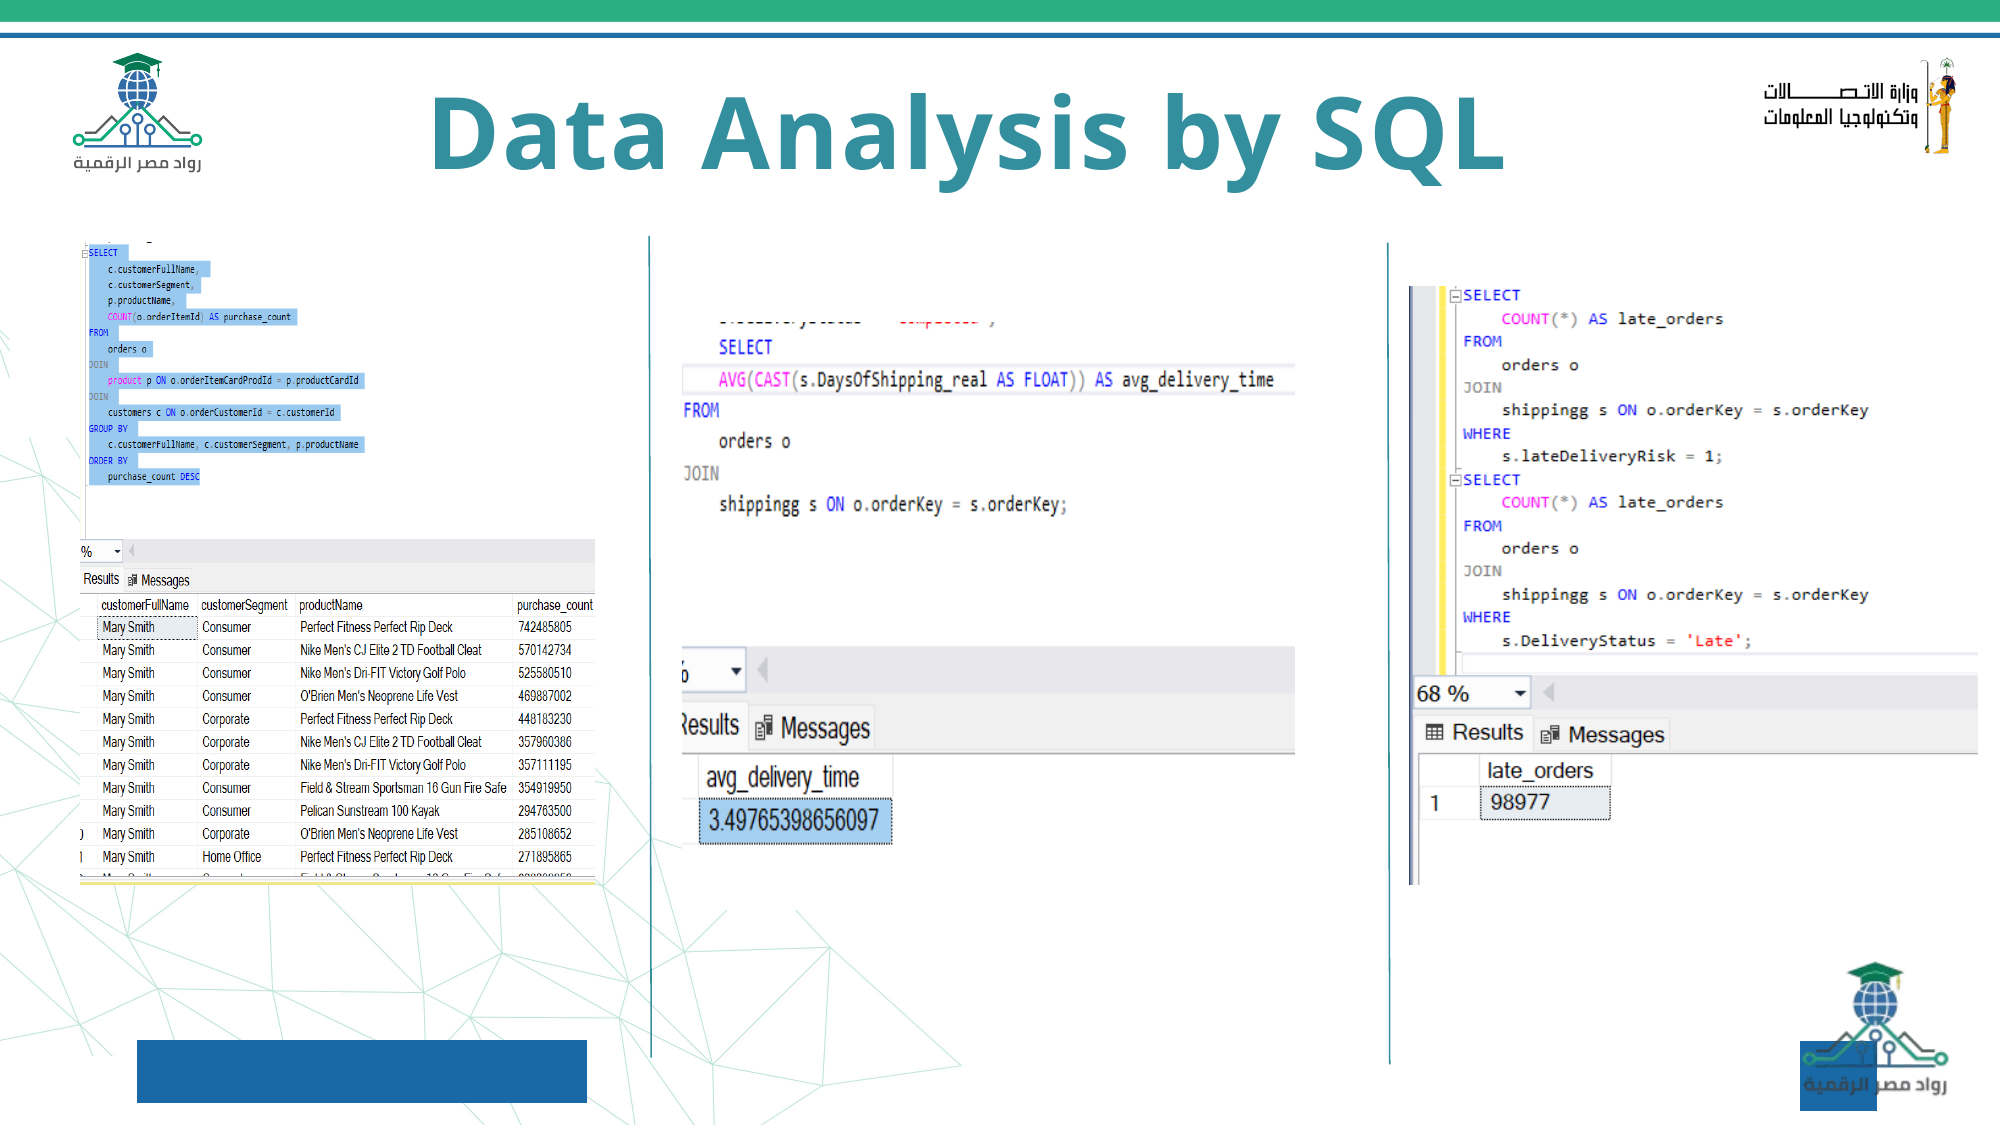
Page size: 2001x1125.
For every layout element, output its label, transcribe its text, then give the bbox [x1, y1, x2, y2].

title Data Analysis by SQL [424, 33, 1636, 224]
picture [0, 0, 2000, 1125]
